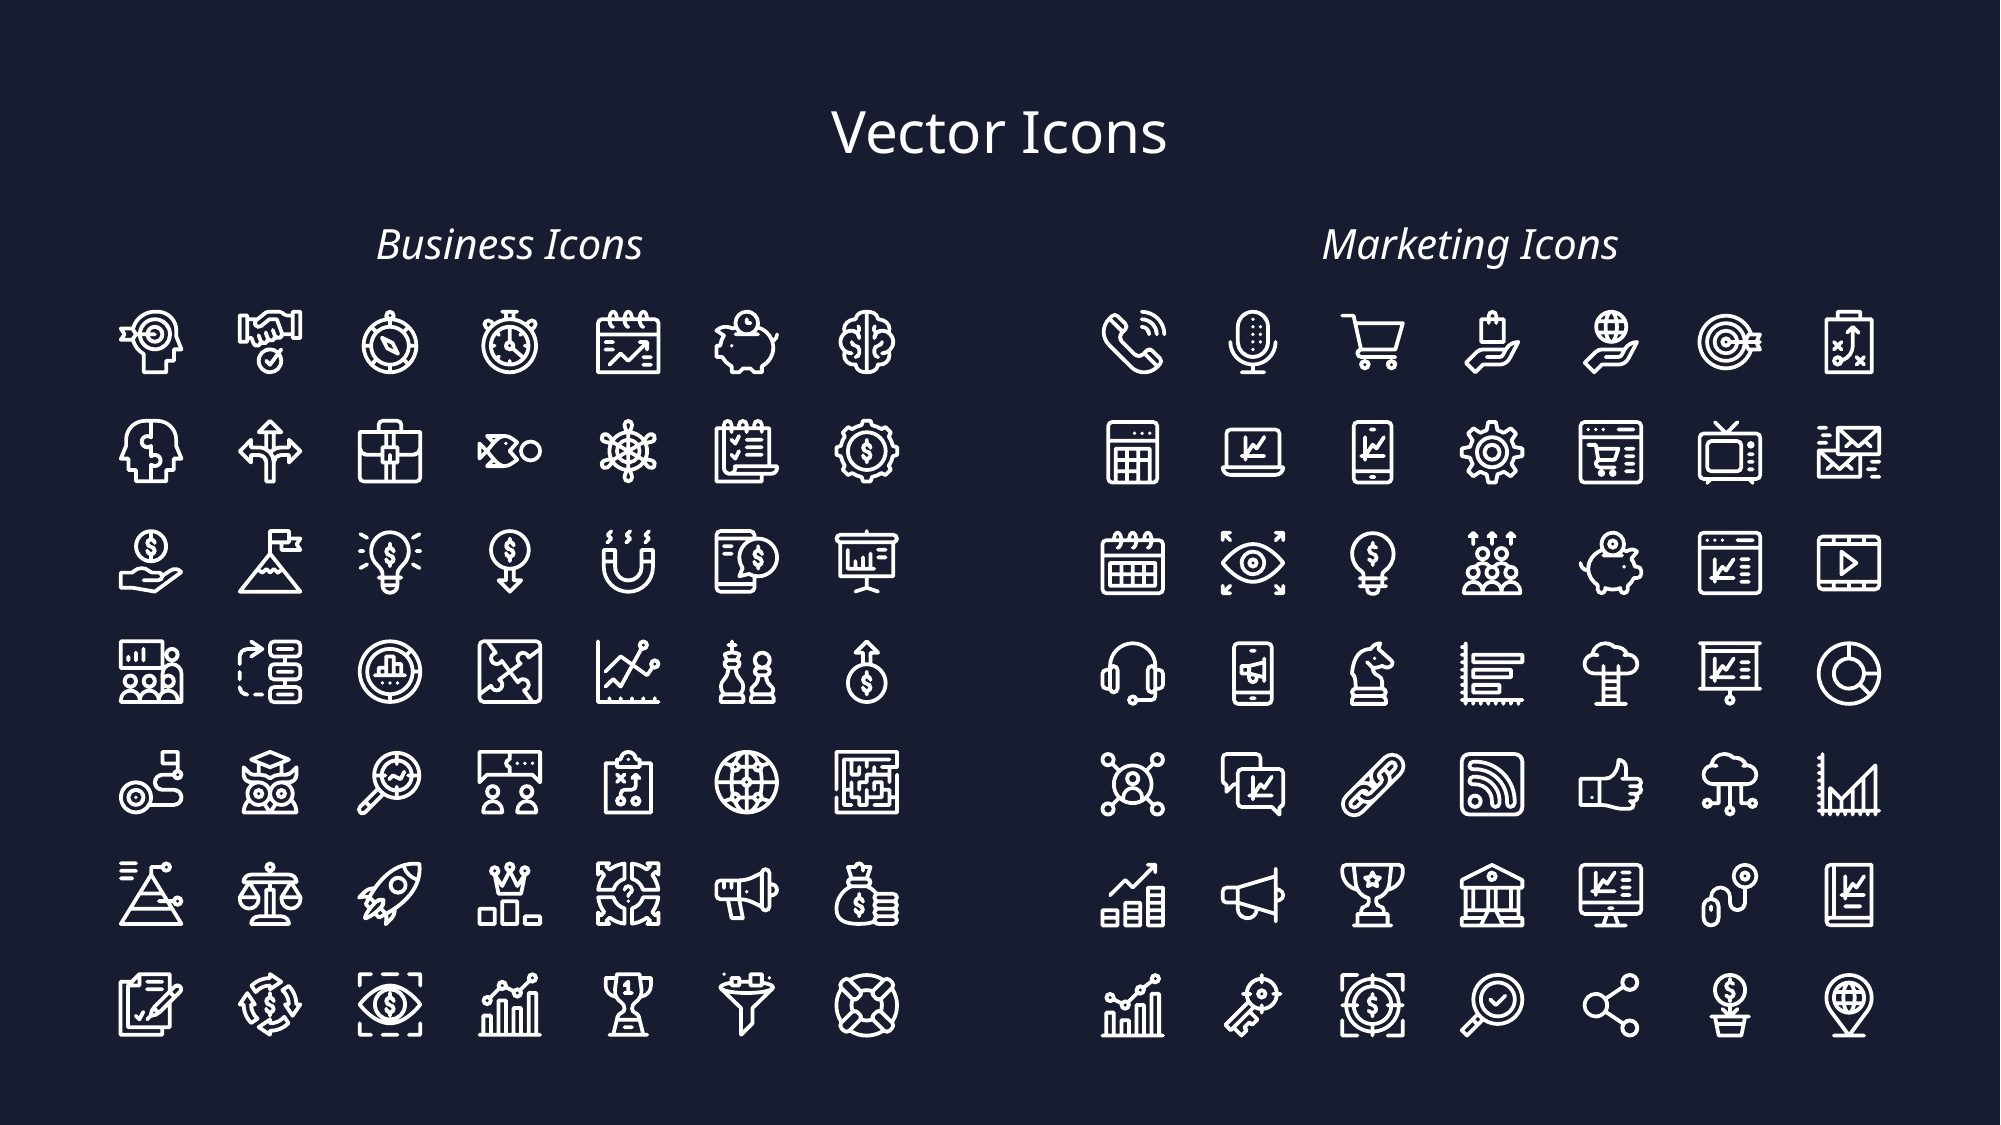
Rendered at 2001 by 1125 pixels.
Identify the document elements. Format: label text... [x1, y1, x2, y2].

text_box [280, 984, 302, 1018]
text_box [1578, 757, 1644, 811]
text_box [357, 418, 423, 484]
text_box [407, 972, 423, 988]
text_box [1468, 531, 1479, 547]
text_box [411, 562, 422, 570]
text_box [380, 1032, 400, 1037]
text_box [118, 876, 135, 881]
text_box [1224, 973, 1283, 1038]
text_box [1341, 752, 1406, 818]
text_box [481, 309, 538, 375]
text_box [1701, 752, 1759, 817]
text_box [1100, 991, 1165, 1038]
text_box Vector Icons [118, 87, 1882, 173]
text_box [1697, 420, 1763, 485]
text_box [237, 309, 303, 348]
text_box [1220, 583, 1233, 596]
text_box [134, 529, 169, 564]
text_box [1273, 583, 1286, 596]
text_box [477, 991, 543, 1037]
text_box [1697, 641, 1763, 706]
text_box [118, 972, 184, 1037]
text_box [714, 309, 779, 375]
text_box [838, 309, 896, 375]
text_box [118, 861, 138, 866]
text_box [1100, 641, 1165, 706]
text_box [241, 750, 299, 815]
text_box [596, 309, 661, 375]
text_box [1816, 752, 1882, 817]
text_box [1582, 340, 1639, 375]
text_box [624, 529, 632, 544]
text_box [1350, 641, 1395, 706]
text_box [714, 529, 779, 594]
text_box [1709, 973, 1751, 1038]
text_box [718, 639, 746, 704]
text_box [834, 529, 899, 594]
text_box [356, 750, 422, 816]
text_box [846, 640, 888, 704]
text_box [477, 639, 543, 704]
text_box [1701, 862, 1759, 928]
text_box [1221, 542, 1285, 584]
text_box [1461, 546, 1523, 596]
text_box [1273, 530, 1286, 543]
text_box [500, 899, 520, 926]
text_box [481, 972, 539, 1007]
text_box [603, 750, 653, 815]
text_box [1697, 313, 1762, 371]
text_box [481, 784, 505, 815]
text_box [1139, 309, 1167, 337]
text_box [718, 972, 776, 1037]
text_box Business Icons [118, 195, 901, 276]
text_box [1101, 312, 1164, 375]
text_box [1582, 641, 1640, 706]
text_box [1232, 641, 1274, 706]
text_box [1123, 900, 1143, 928]
text_box [1578, 530, 1644, 596]
text_box [1816, 425, 1882, 479]
text_box [622, 884, 634, 904]
text_box [1459, 752, 1525, 817]
text_box [714, 750, 779, 815]
text_box [630, 895, 661, 926]
text_box [268, 639, 303, 705]
text_box [358, 983, 422, 1026]
text_box [1486, 531, 1498, 547]
text_box [1697, 530, 1763, 596]
text_box [1108, 862, 1158, 897]
text_box [1459, 641, 1525, 706]
text_box [118, 639, 184, 704]
text_box [605, 529, 613, 544]
text_box [515, 784, 539, 815]
text_box [1350, 531, 1396, 596]
text_box [477, 906, 497, 926]
text_box [119, 861, 184, 926]
text_box [522, 914, 543, 926]
text_box [1220, 530, 1233, 543]
text_box [1146, 885, 1165, 928]
text_box [834, 757, 899, 815]
text_box [118, 750, 184, 815]
text_box [834, 750, 899, 792]
text_box [1578, 420, 1644, 485]
text_box [256, 347, 284, 375]
text_box [1220, 866, 1286, 924]
text_box [237, 861, 303, 926]
text_box [596, 639, 661, 704]
text_box [118, 566, 183, 594]
text_box [1594, 309, 1629, 344]
text_box [237, 669, 242, 682]
text_box [477, 434, 520, 469]
text_box [1340, 973, 1405, 1038]
text_box [603, 972, 653, 1037]
text_box [834, 418, 900, 484]
text_box [1340, 862, 1405, 928]
text_box [1100, 530, 1165, 596]
text_box [237, 639, 265, 667]
text_box [1235, 309, 1270, 359]
text_box [1459, 863, 1525, 928]
text_box [358, 562, 369, 570]
text_box [407, 1021, 423, 1037]
text_box [357, 1021, 373, 1037]
text_box [119, 309, 184, 375]
text_box [599, 418, 657, 484]
text_box [643, 529, 651, 544]
text_box [237, 685, 250, 697]
text_box [1106, 420, 1160, 485]
text_box [489, 861, 531, 896]
text_box [714, 418, 779, 484]
text_box [601, 548, 655, 594]
text_box [834, 973, 899, 1038]
text_box [1220, 427, 1286, 477]
text_box [489, 529, 531, 594]
text_box [357, 639, 423, 704]
text_box [630, 861, 661, 892]
text_box [380, 972, 400, 977]
text_box [1824, 973, 1874, 1038]
text_box [749, 650, 776, 704]
text_box [1228, 339, 1278, 375]
text_box [1220, 752, 1286, 817]
text_box [118, 868, 138, 873]
text_box Marketing Icons [1059, 195, 1882, 276]
text_box [1340, 313, 1405, 371]
text_box [477, 750, 543, 785]
text_box [238, 419, 303, 484]
text_box [238, 529, 303, 594]
text_box [1351, 420, 1394, 485]
text_box [1824, 309, 1874, 375]
text_box [1459, 420, 1525, 485]
text_box [596, 895, 627, 926]
text_box [358, 532, 369, 540]
text_box [249, 972, 291, 1037]
text_box [1100, 752, 1165, 817]
text_box [1464, 340, 1520, 374]
text_box [1459, 973, 1525, 1038]
text_box [1479, 309, 1506, 344]
text_box [596, 861, 627, 892]
text_box [119, 418, 184, 484]
text_box [1824, 862, 1874, 928]
text_box [369, 530, 411, 595]
text_box [519, 439, 543, 463]
text_box [357, 972, 373, 988]
text_box [1582, 973, 1640, 1038]
text_box [237, 991, 260, 1025]
text_box [714, 867, 779, 921]
text_box [834, 861, 899, 926]
text_box [1816, 641, 1882, 706]
text_box [1578, 862, 1644, 928]
text_box [357, 861, 422, 926]
text_box [411, 532, 422, 540]
text_box [1100, 908, 1120, 928]
text_box [252, 692, 265, 697]
text_box [1505, 531, 1517, 547]
text_box [361, 309, 419, 375]
text_box [1104, 973, 1162, 1011]
text_box [1816, 534, 1882, 592]
